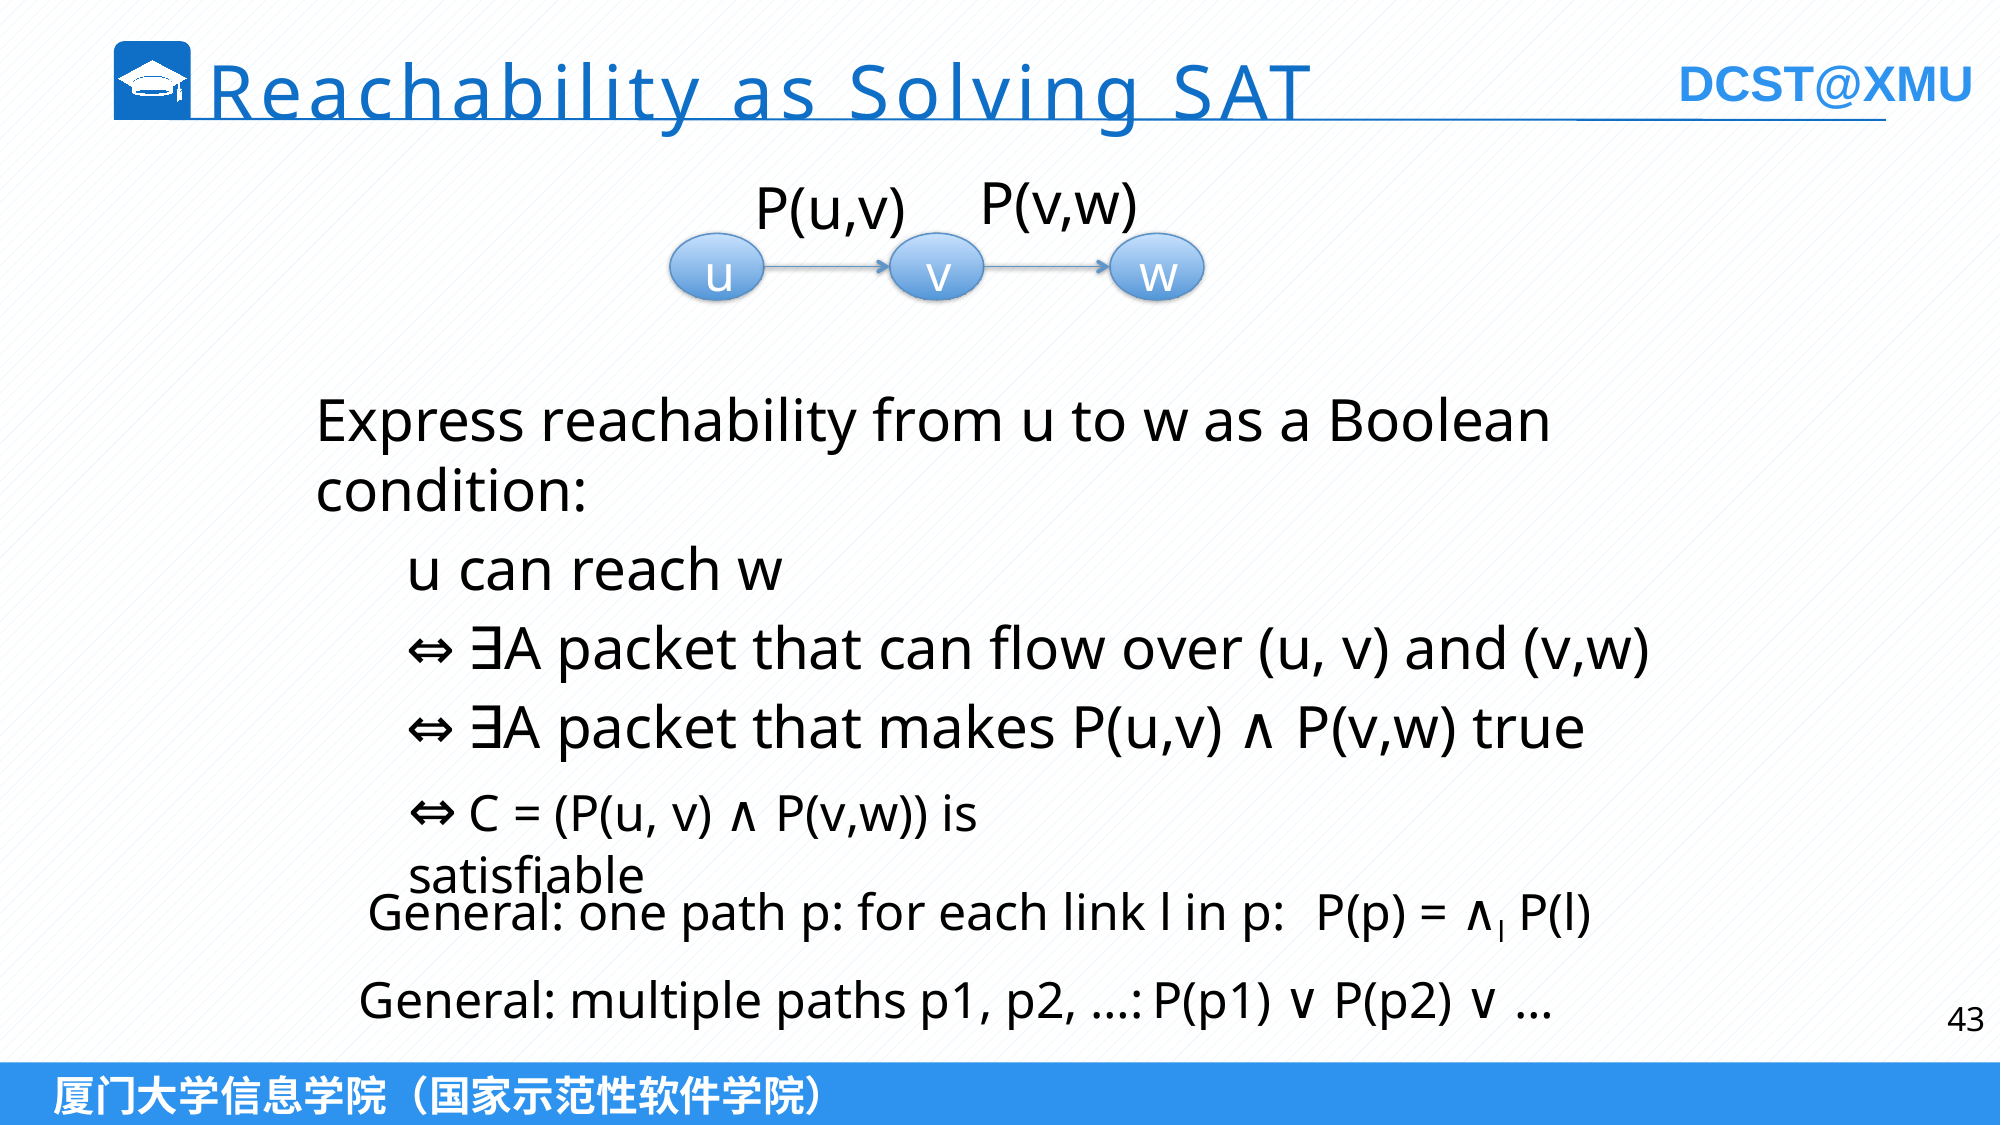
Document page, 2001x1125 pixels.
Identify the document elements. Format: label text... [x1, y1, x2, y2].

text_box General: multiple paths p1, p2, …: [344, 961, 1137, 1036]
text_box P(v,w) [964, 158, 1153, 224]
text_box 43 [1884, 990, 2000, 1066]
text_box P(u,v) [739, 163, 921, 224]
text_box General: one path p: for each link l in p: [352, 873, 1301, 948]
text_box ⇔∃A packet that can flow over (u, v) and (v,w) [352, 610, 1666, 681]
text_box ⇔∃A packet that makes P(u,v) ∧ P(v,w) true [352, 690, 1666, 761]
list Reachability as Solving SAT [192, 36, 1687, 210]
text_box u can reach w [352, 532, 1666, 603]
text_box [661, 224, 1213, 312]
text_box P(p1) ∨ P(p2) ∨ … [1137, 961, 1569, 1036]
text_box Express reachability from u to w as a Boolean condition: [313, 382, 1569, 523]
text_box ⇔C = (P(u, v) ∧ P(v,w)) is satisfiable [406, 773, 1165, 873]
text_box P(p) = ∧l P(l) [1301, 872, 1606, 956]
